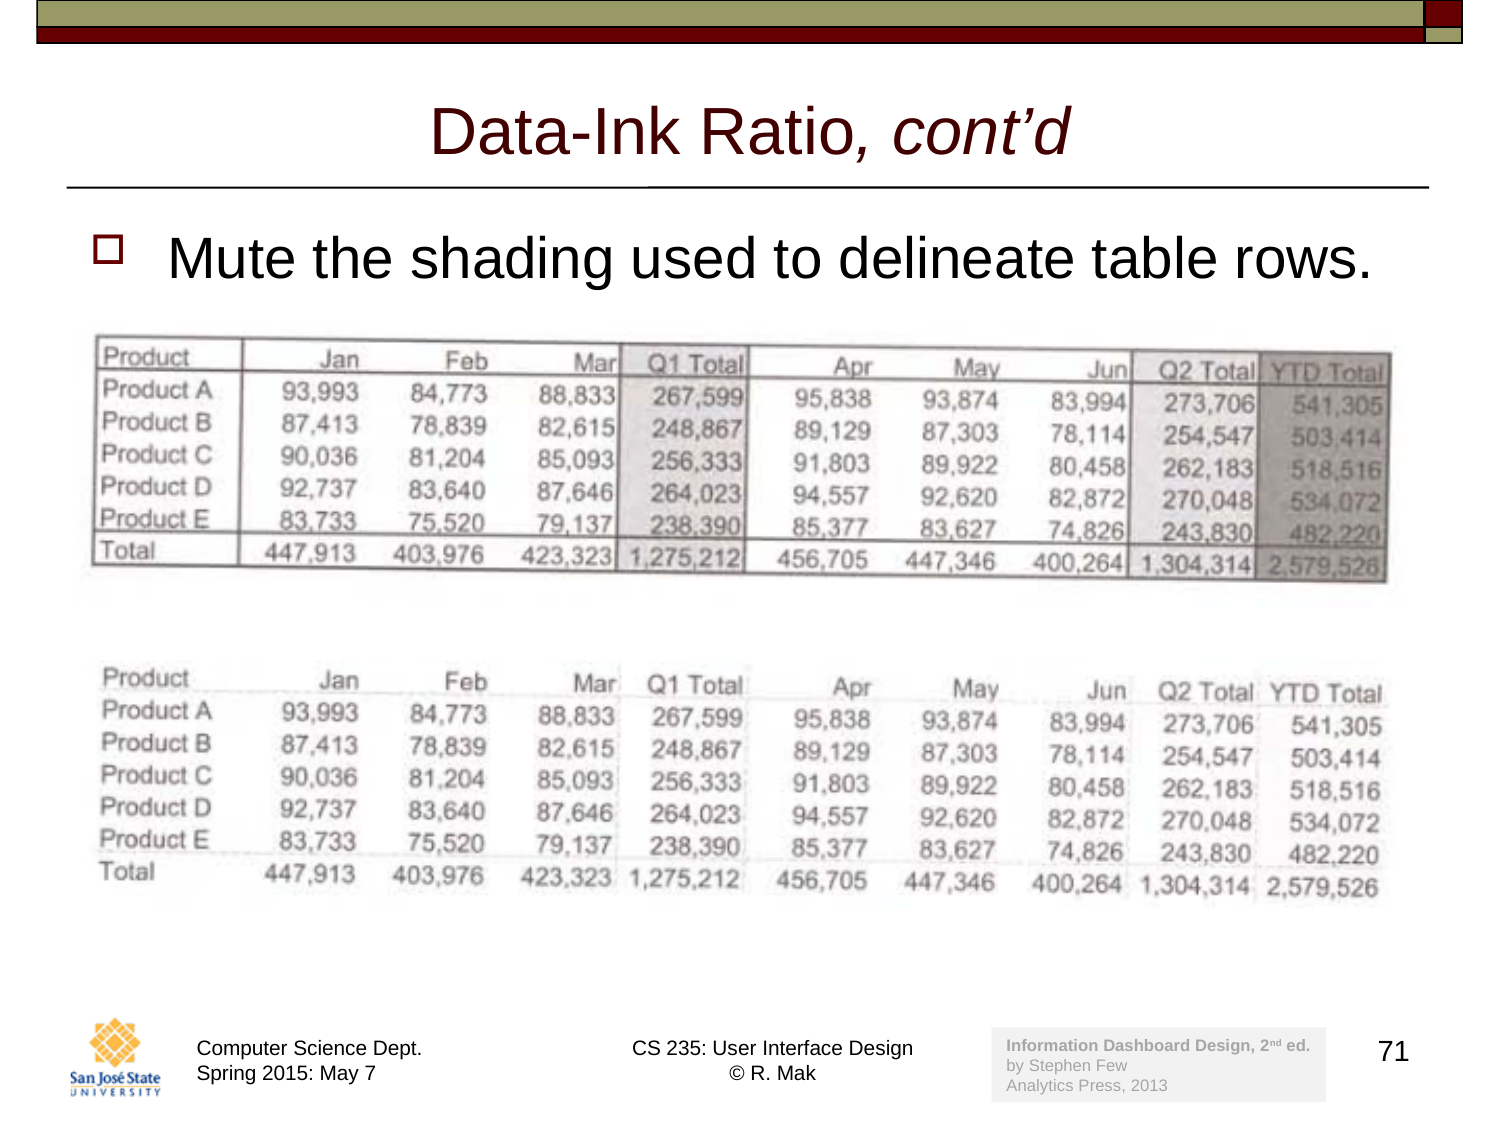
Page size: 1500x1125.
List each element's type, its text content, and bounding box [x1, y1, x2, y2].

slide_number 71 [1112, 1025, 1425, 1100]
text_box Information Dashboard Design, 2nd ed. by Stephen Few Analytics Press, 2013 [991, 1027, 1326, 1103]
picture [60, 1012, 166, 1112]
list Mute the shading used to delineate table rows. [75, 212, 1425, 308]
picture [86, 659, 1396, 908]
title Data-Ink Ratio, cont’d [75, 67, 1425, 175]
picture [74, 323, 1403, 608]
